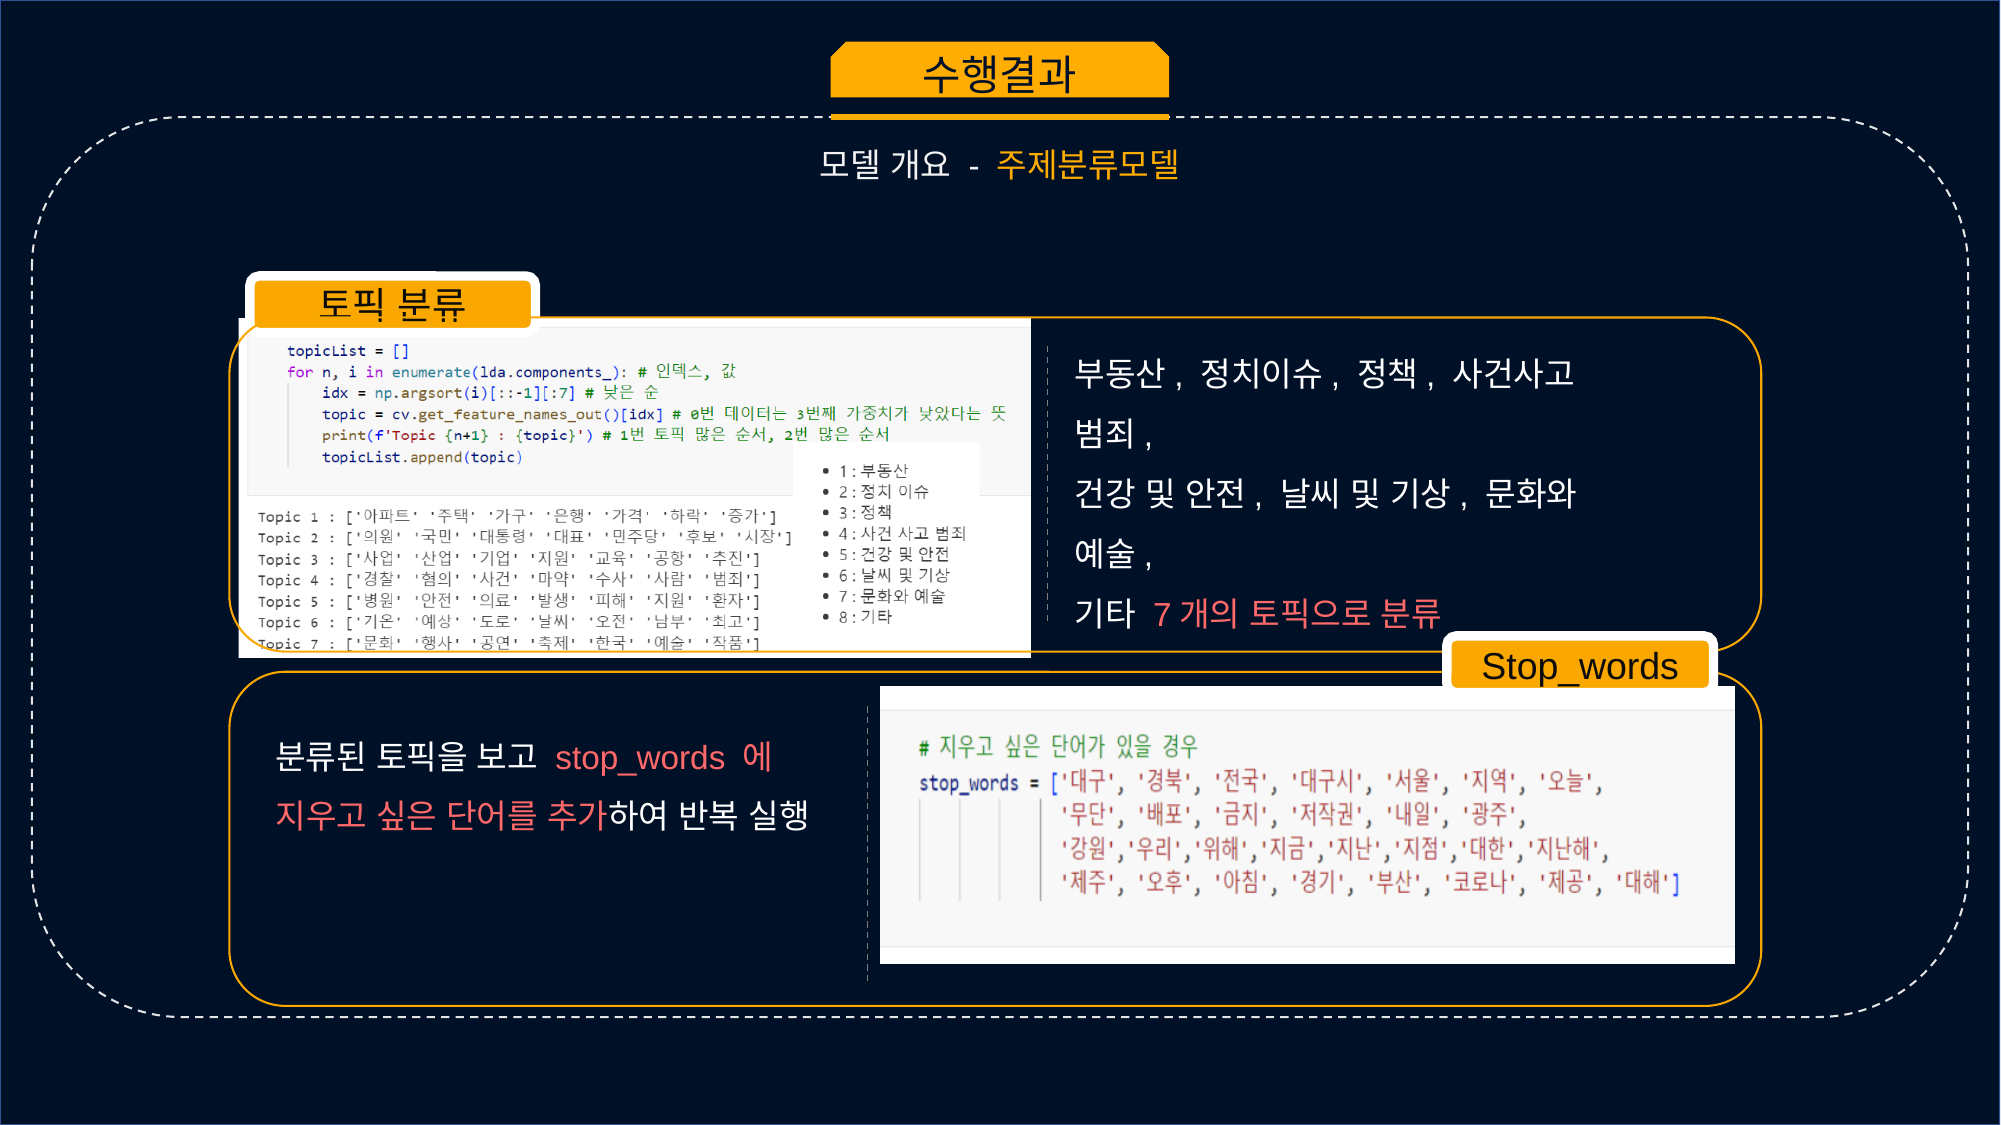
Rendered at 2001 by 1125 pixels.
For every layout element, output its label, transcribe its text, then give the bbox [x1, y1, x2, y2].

text_box [229, 671, 1762, 1006]
text_box 수행결과 [830, 41, 1170, 98]
text_box 토픽 분류 [249, 275, 536, 317]
text_box [31, 117, 1969, 1018]
text_box [1029, 317, 1762, 652]
picture [880, 686, 1735, 964]
picture [238, 318, 1032, 658]
text_box Stop_words [1446, 635, 1714, 685]
text_box [229, 353, 233, 616]
text_box 모델 개요 - 주제분류모델 [718, 137, 1282, 192]
